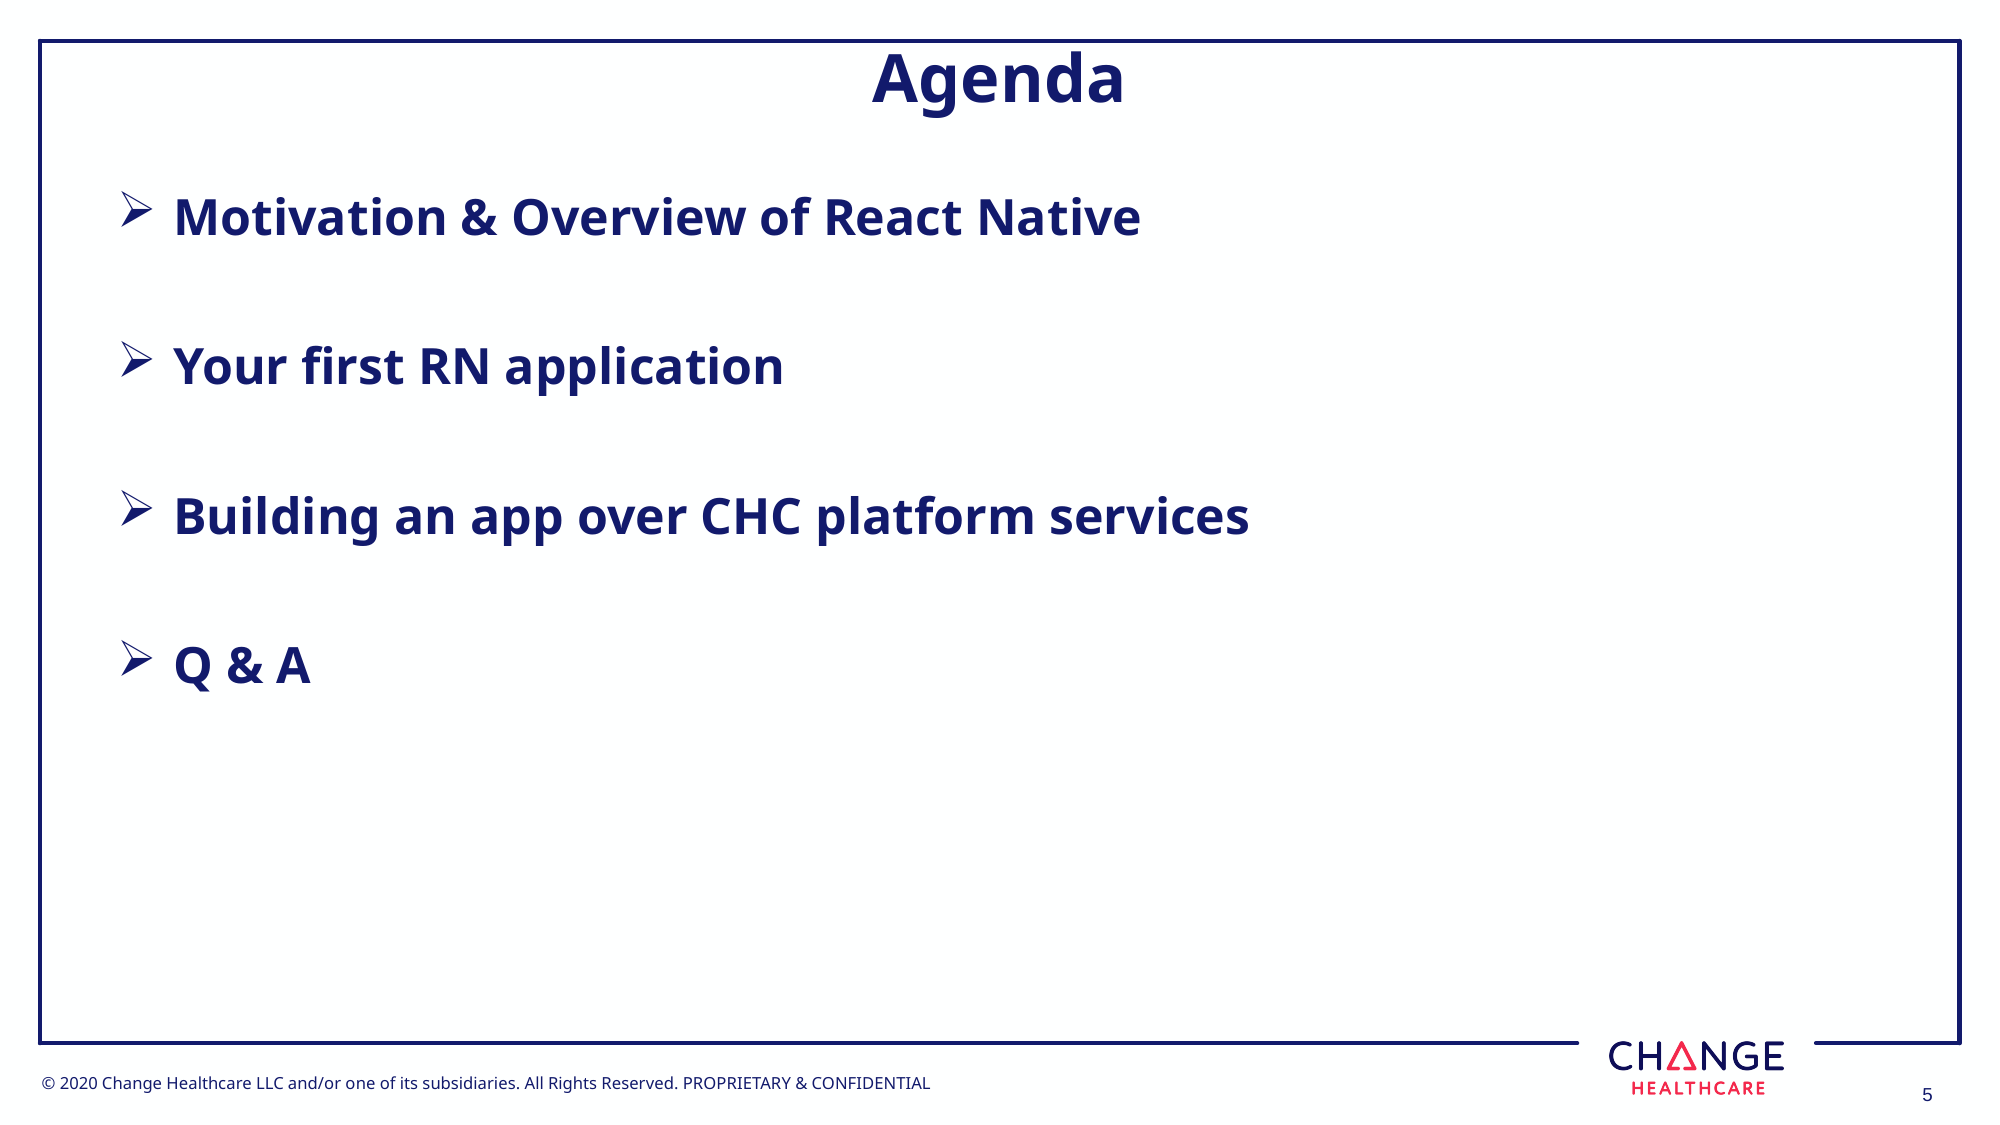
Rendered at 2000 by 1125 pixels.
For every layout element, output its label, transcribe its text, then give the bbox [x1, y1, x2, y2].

list Motivation & Overview of React Native Your first RN application Building an app over CHC platform services Q & A [101, 184, 1601, 988]
title Agenda [7, 23, 1992, 138]
picture [1609, 1041, 1784, 1095]
